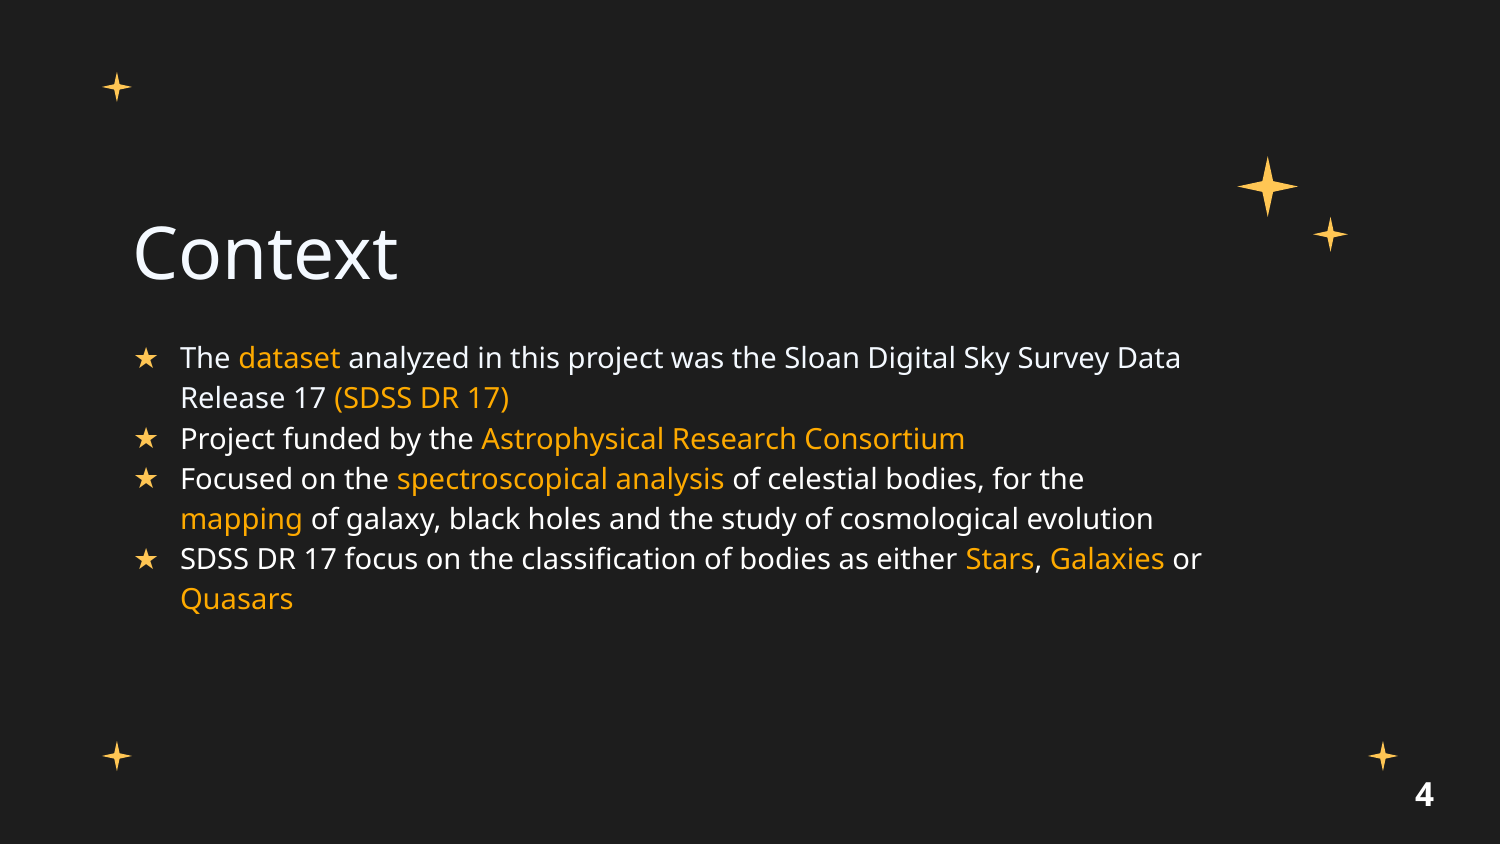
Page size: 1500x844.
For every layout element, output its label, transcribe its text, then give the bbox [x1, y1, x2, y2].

subtitle The dataset analyzed in this project was the Sloan Digital Sky Survey Data Release 17 (SDSS DR 17) Project funded by the Astrophysical Research Consortium Focused on the spectroscopical analysis of celestial bodies, for the mapping of galaxy, black holes and the study of cosmological evolution SDSS DR 17 focus on the classification of bodies as either Stars, Galaxies or Quasars [118, 319, 1222, 728]
text_box [1313, 216, 1348, 252]
text_box 4 [1400, 765, 1480, 831]
text_box [1237, 156, 1299, 217]
title Context [116, 186, 846, 310]
